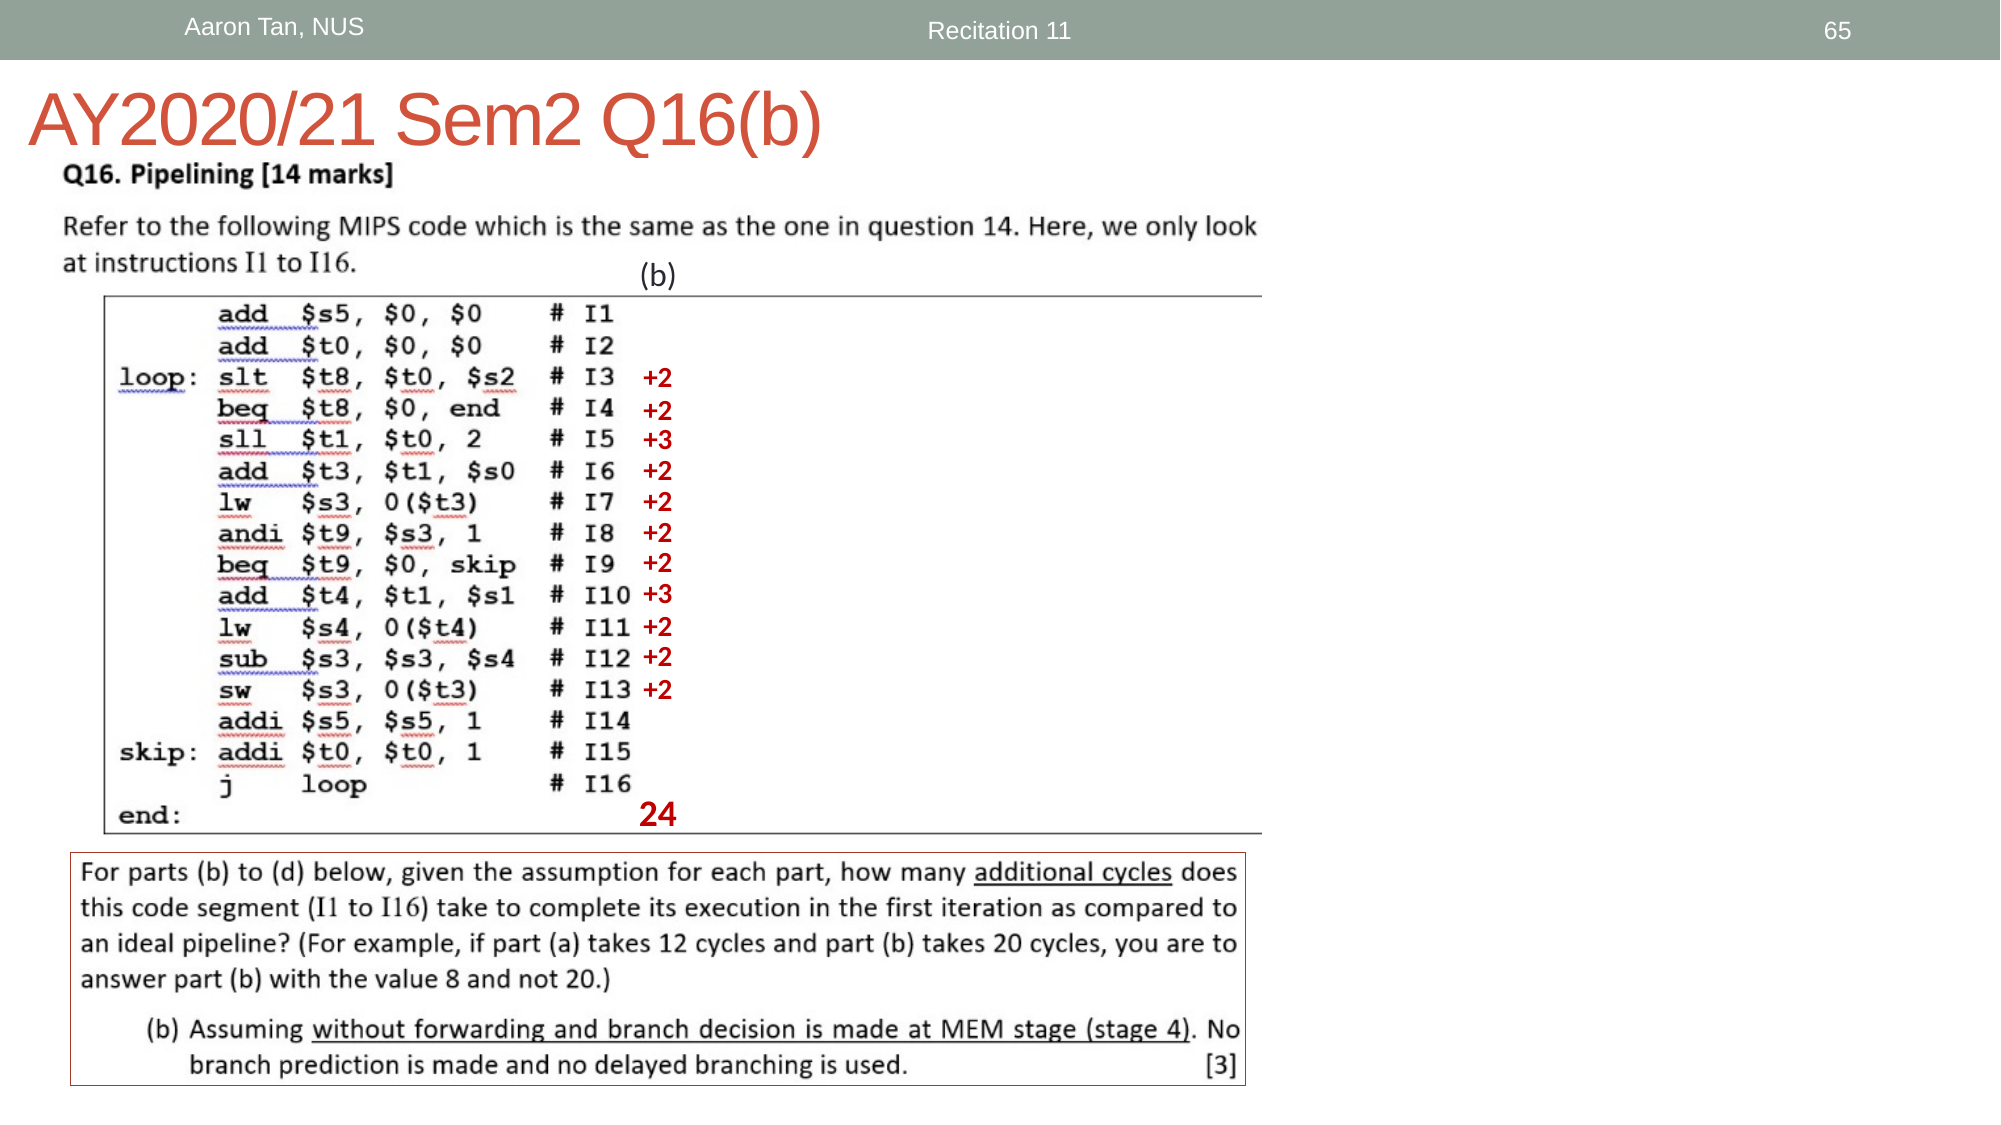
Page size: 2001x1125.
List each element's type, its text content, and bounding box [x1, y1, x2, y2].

footer Recitation 11 [645, 3, 1547, 57]
picture [70, 852, 1246, 1087]
picture [53, 157, 1263, 837]
title AY2020/21 Sem2 Q16(b) [13, 56, 946, 175]
slide_number Aaron Tan, NUS [169, 3, 645, 57]
slide_number 65 [1725, 3, 1867, 57]
